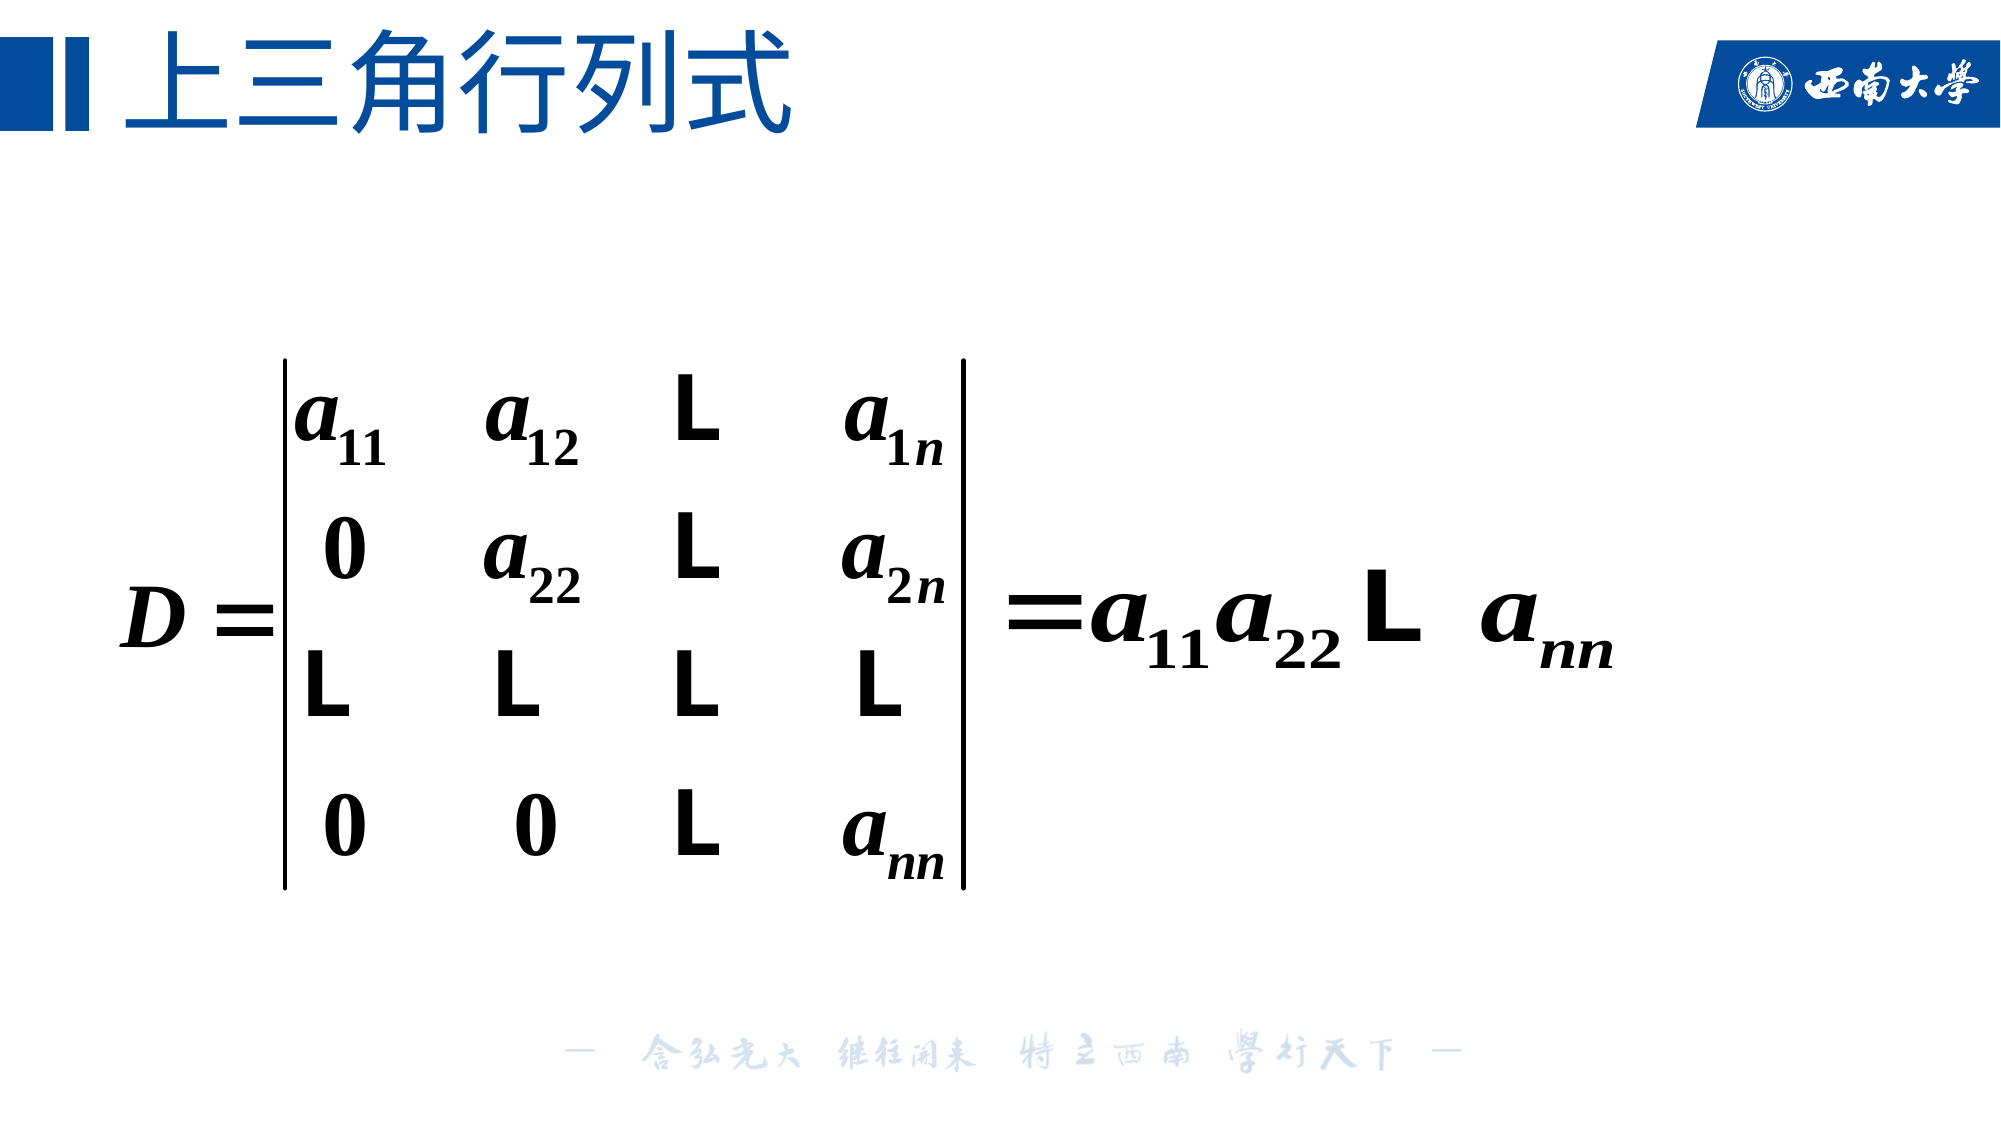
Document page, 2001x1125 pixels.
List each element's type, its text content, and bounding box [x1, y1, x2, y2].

title 上三角行列式 [108, 31, 1697, 145]
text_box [988, 550, 1623, 683]
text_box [108, 349, 977, 899]
